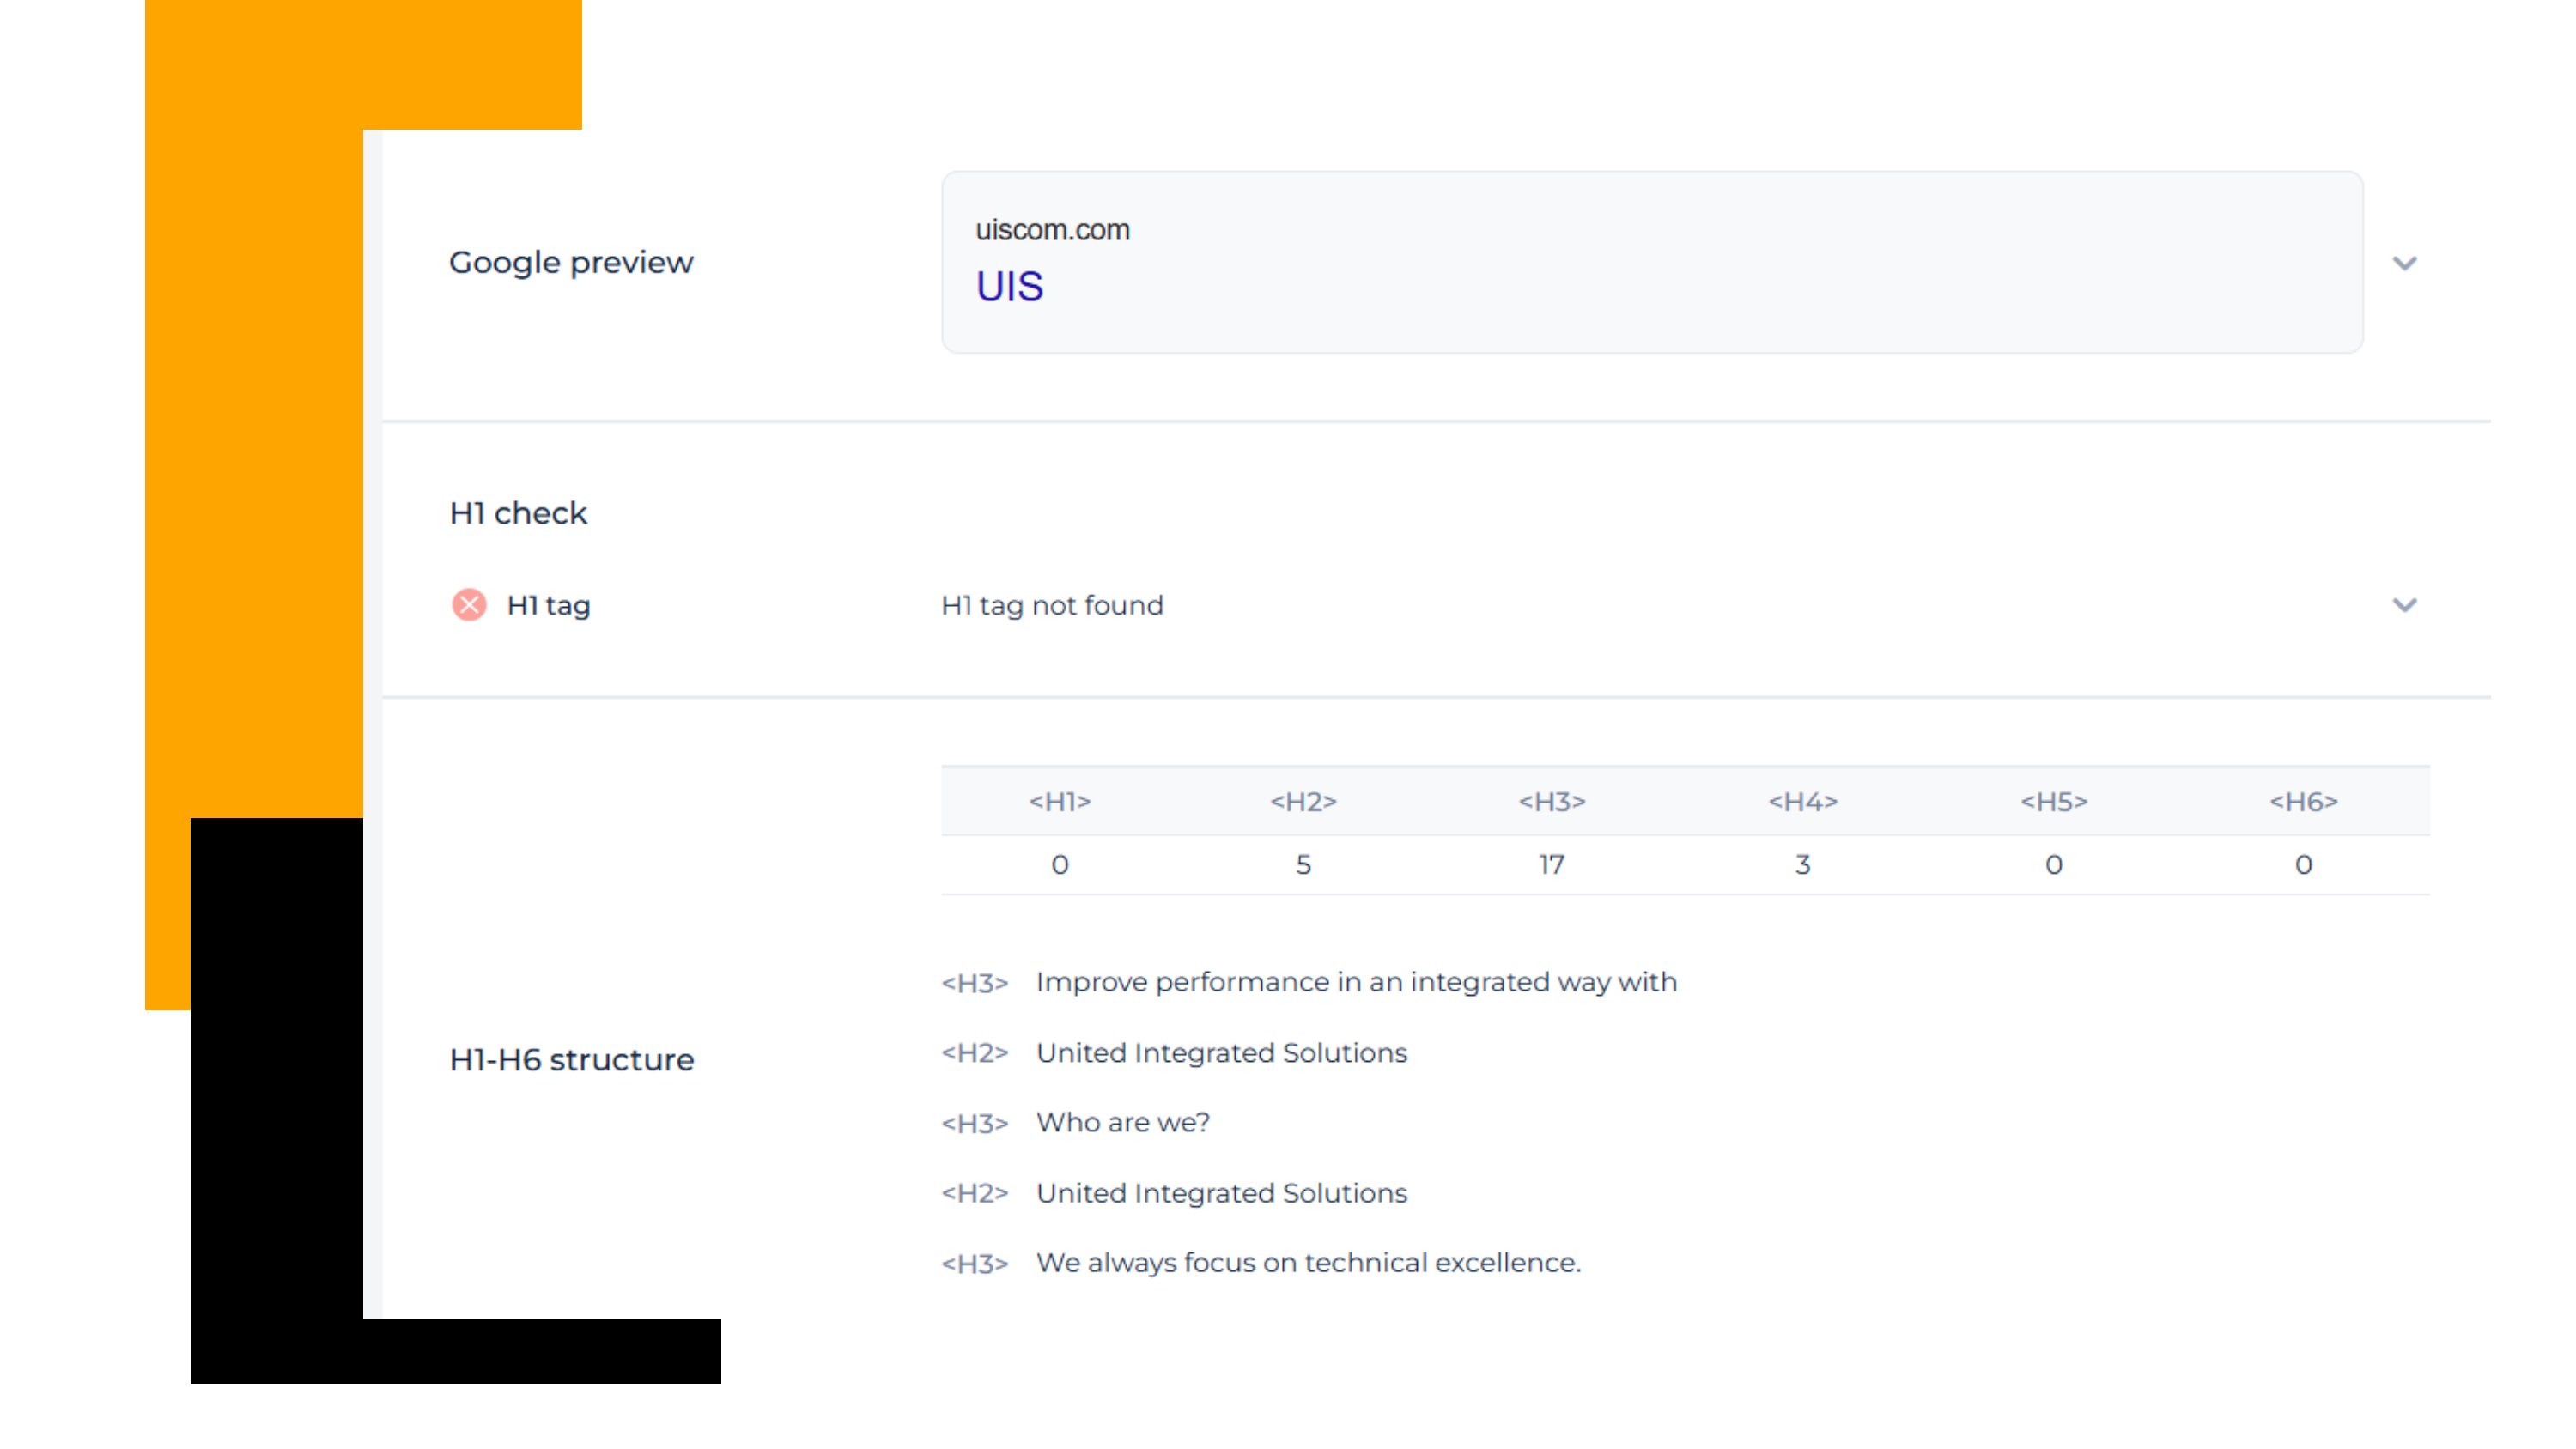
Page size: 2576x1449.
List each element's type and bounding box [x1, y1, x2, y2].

text_box [586, 130, 2492, 1319]
text_box [144, 0, 582, 1011]
text_box [191, 817, 722, 1385]
